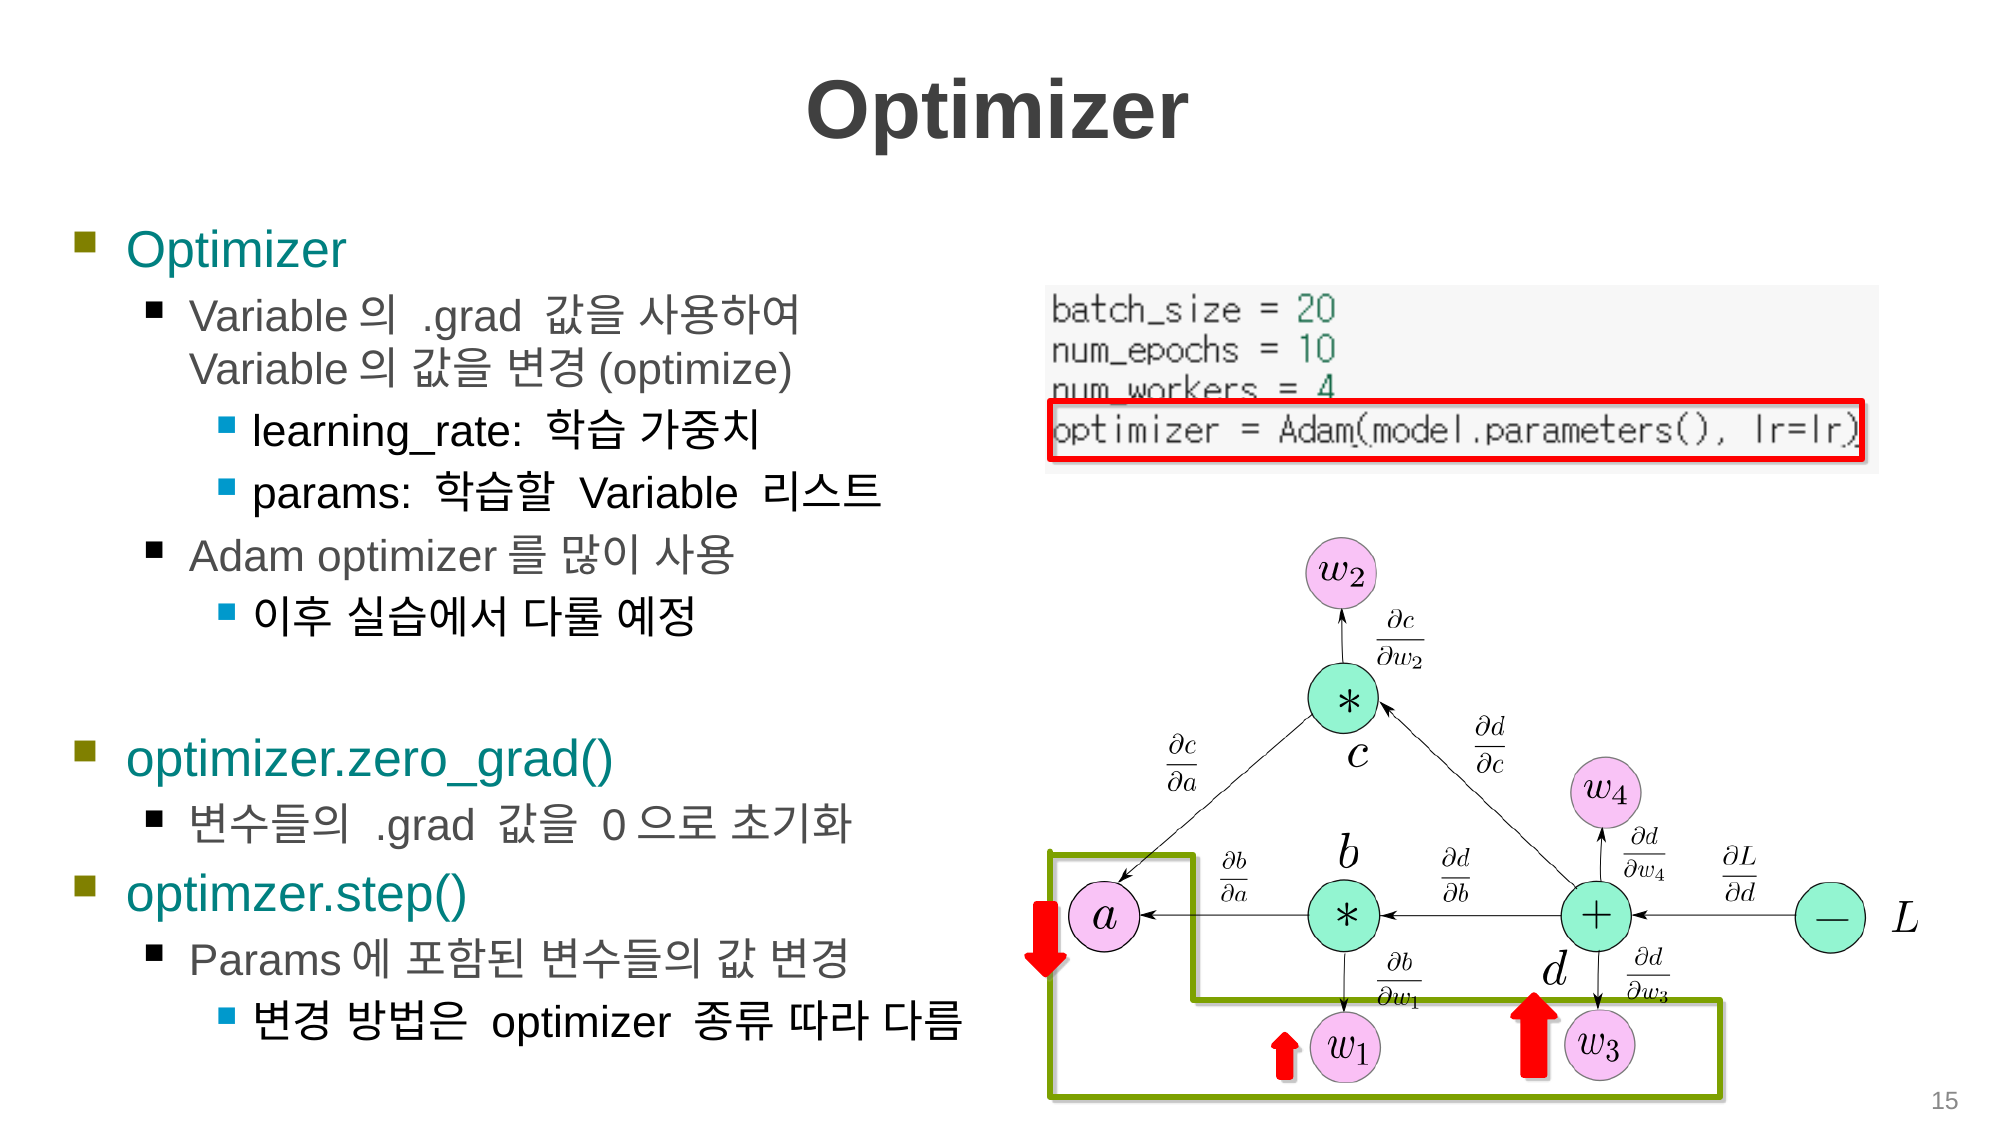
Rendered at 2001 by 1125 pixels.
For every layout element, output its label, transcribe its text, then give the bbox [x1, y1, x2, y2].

list Optimizer Variable의 .grad 값을 사용하여 Variable의 값을 변경(optimize) learning_rate: 학습 가중치 params: 학습할 Variable 리스트 Adam optimizer를 많이 사용 이후 실습에서 다룰 예정 optimizer.zero_grad() 변수들의 .grad 값을 0으로 초기화 optimzer.step() Params에 포함된 변수들의 값 변경 변경 방법은 optimizer 종류 따라 다름 [56, 207, 994, 1097]
slide_number 15 [1897, 1081, 1993, 1123]
text_box [1050, 851, 1059, 908]
title Optimizer [54, 24, 1941, 185]
picture [1068, 536, 1918, 1083]
picture [1045, 285, 1879, 475]
text_box [1027, 904, 1059, 975]
text_box [1050, 972, 1720, 1097]
